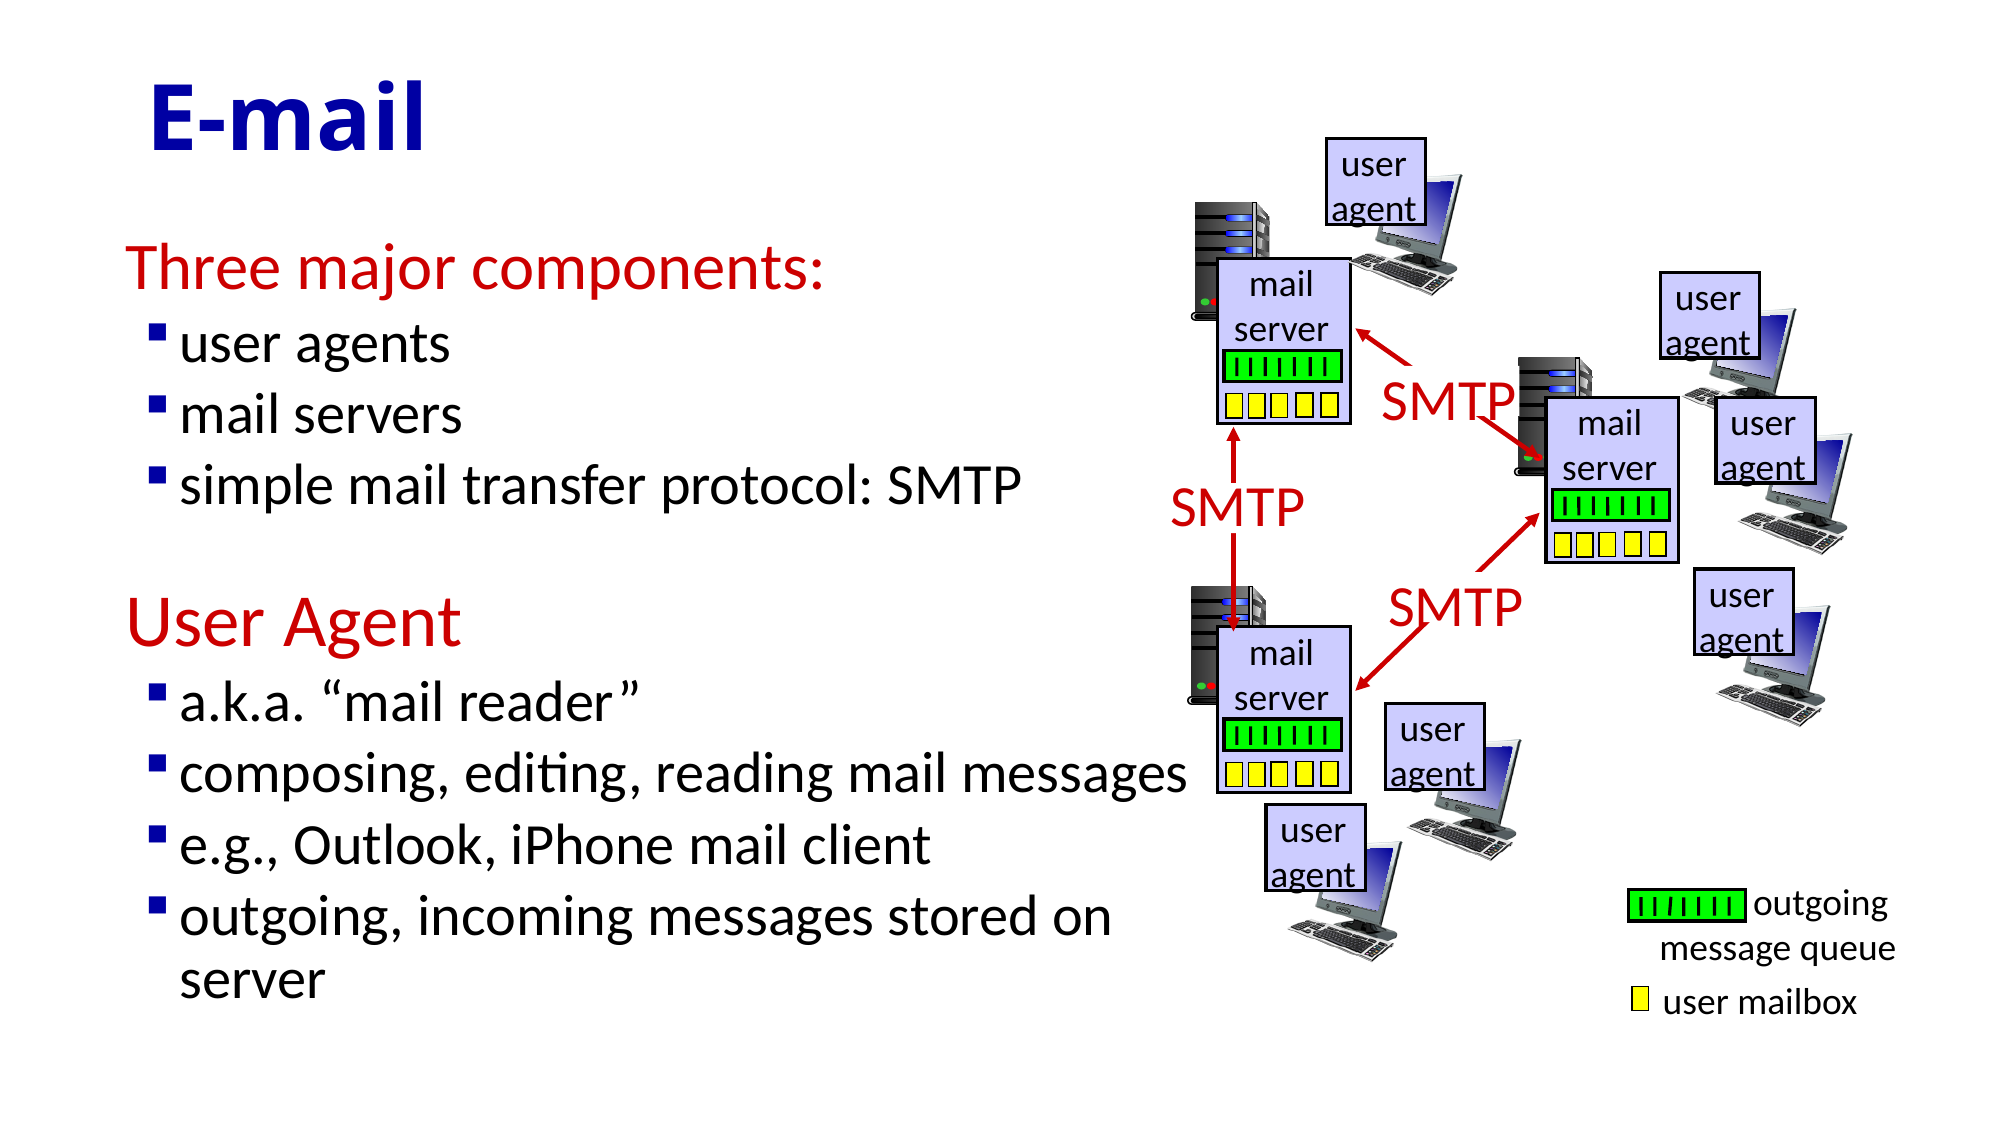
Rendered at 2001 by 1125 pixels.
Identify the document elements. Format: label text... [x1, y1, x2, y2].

title E-mail [131, 47, 1856, 195]
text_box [1154, 328, 1254, 691]
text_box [1187, 691, 1254, 793]
text_box Three major components: user agents mail servers simple mail transfer protocol: SMTP User Agent a.k.a. “mail reader” composing, editing, reading mail messages e.g., Outlook, iPhone mail client outgoing, incoming messages stored on server [89, 224, 1258, 1025]
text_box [1254, 131, 1857, 972]
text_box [1187, 202, 1254, 328]
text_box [1628, 870, 1914, 1031]
